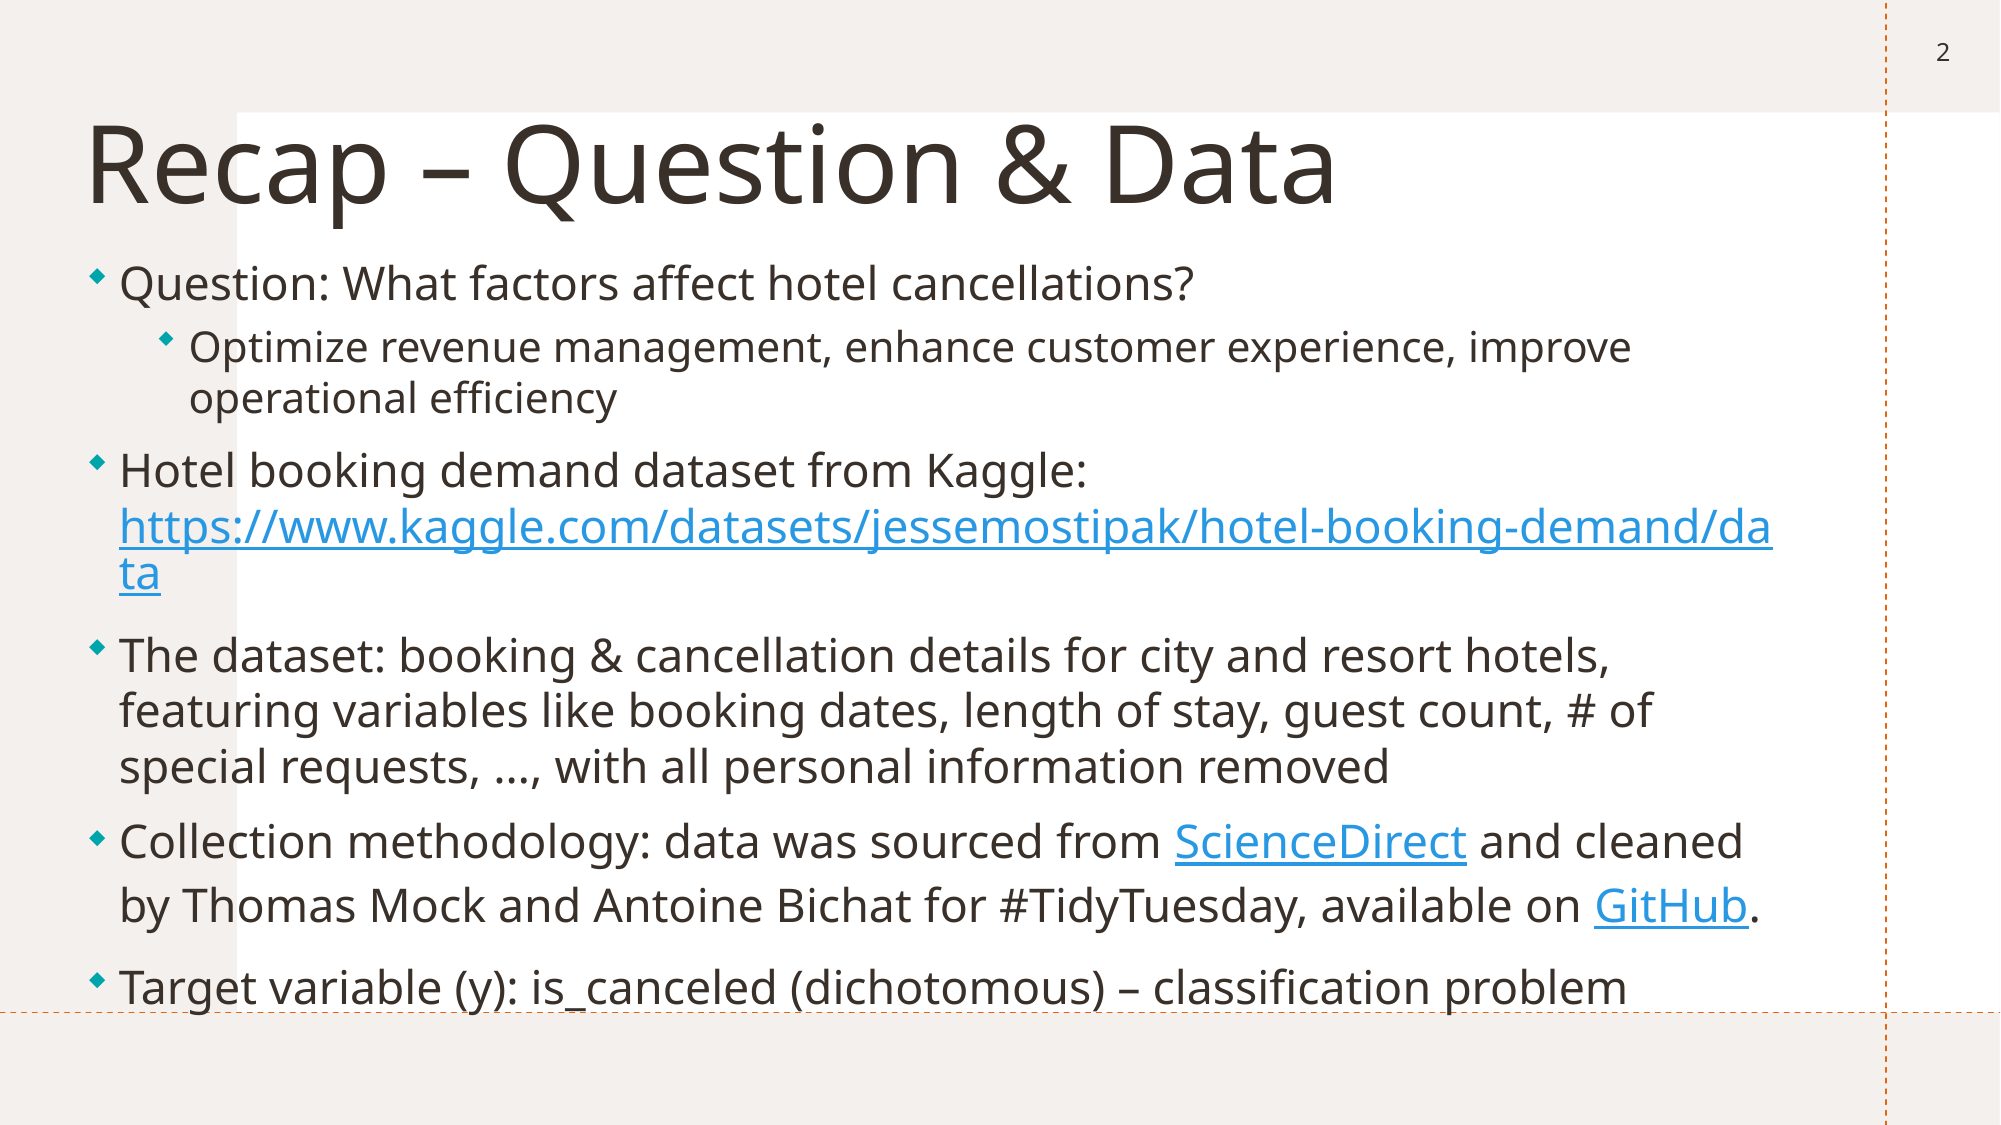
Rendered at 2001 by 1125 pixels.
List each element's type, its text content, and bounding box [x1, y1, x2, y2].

title Recap – Question & Data [68, 59, 1794, 246]
list Question: What factors affect hotel cancellations? Optimize revenue management, enhance customer experience, improve operational efficiency Hotel booking demand dataset from Kaggle: https://www.kaggle.com/datasets/jessemostipak/hotel-booking-demand/data The dataset: booking & cancellation details for city and resort hotels, featuring variables like booking dates, length of stay, guest count, # of special requests, …, with all personal information removed Collection methodology: data was sourced from ScienceDirect and cleaned by Thomas Mock and Antoine Bichat for #TidyTuesday, available on GitHub. Target variable (y): is_canceled (dichotomous) – classification problem [68, 246, 1794, 1000]
slide_number 2 [1886, 0, 2000, 110]
